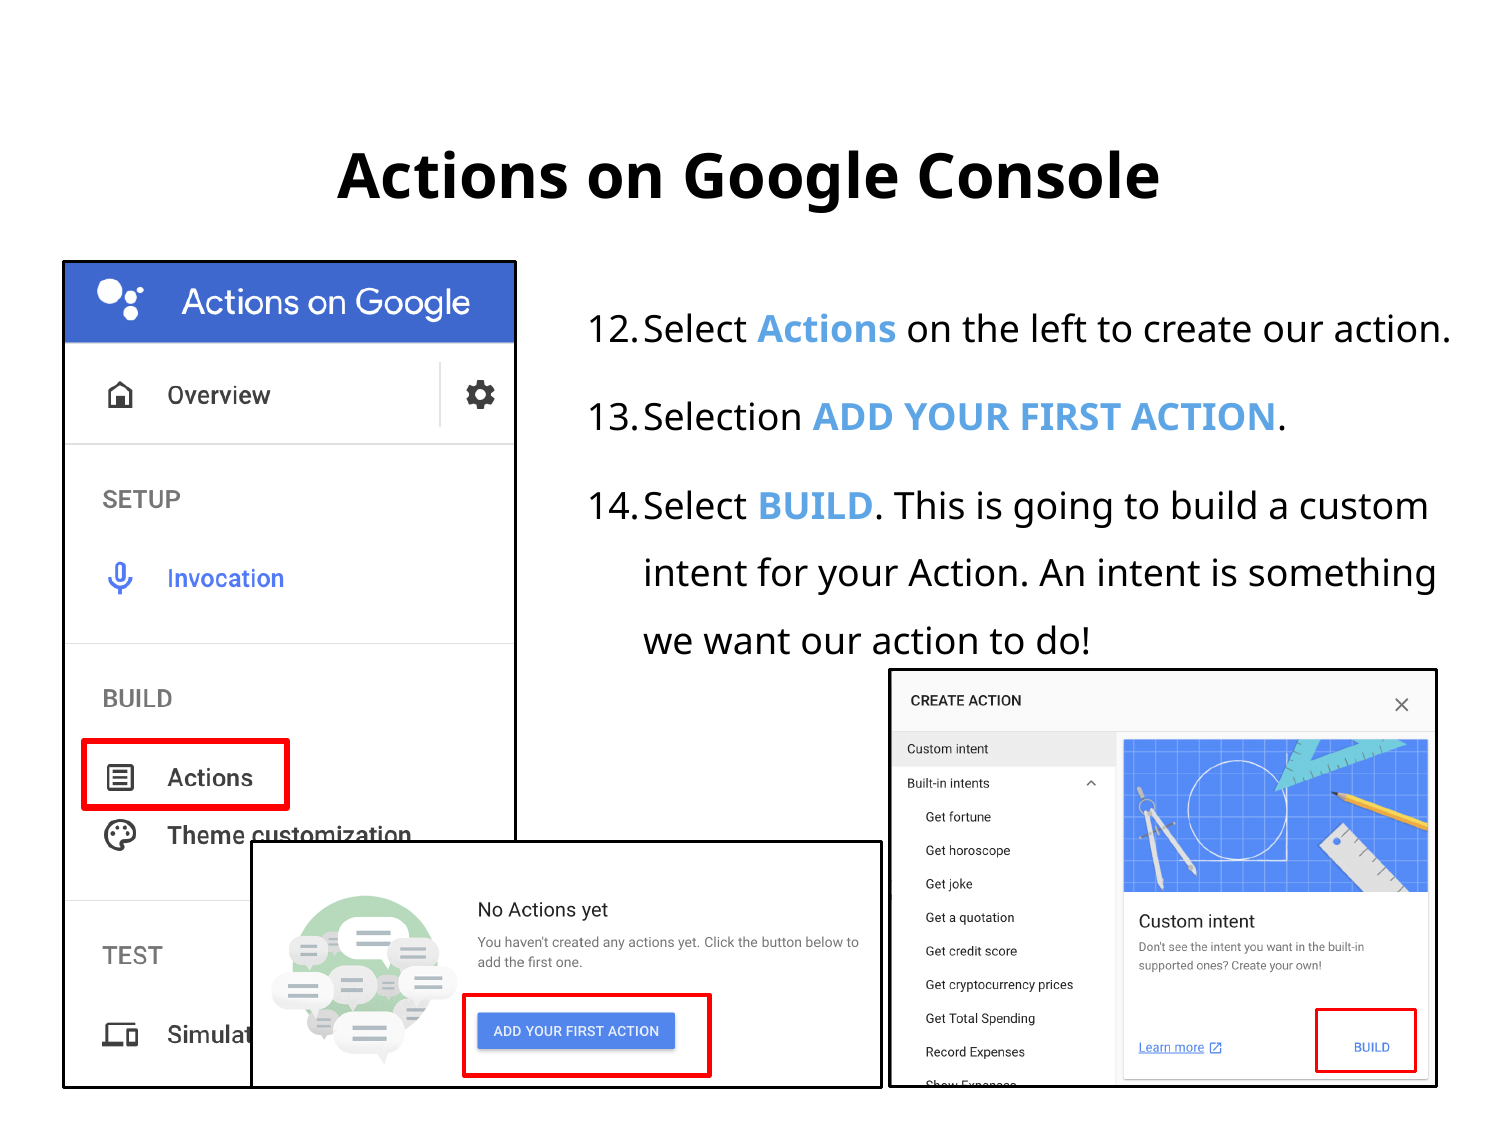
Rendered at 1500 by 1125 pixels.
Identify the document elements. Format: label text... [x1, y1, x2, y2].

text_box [891, 670, 1435, 1086]
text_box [252, 843, 880, 1086]
text_box Actions on Google Console [26, 106, 1474, 242]
text_box Select Actions on the left to create our action. Selection ADD YOUR FIRST ACTION. Select BUILD. This is going to build a custom intent for your Action. An intent is something we want our action to do! [553, 267, 1499, 483]
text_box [64, 263, 514, 1086]
